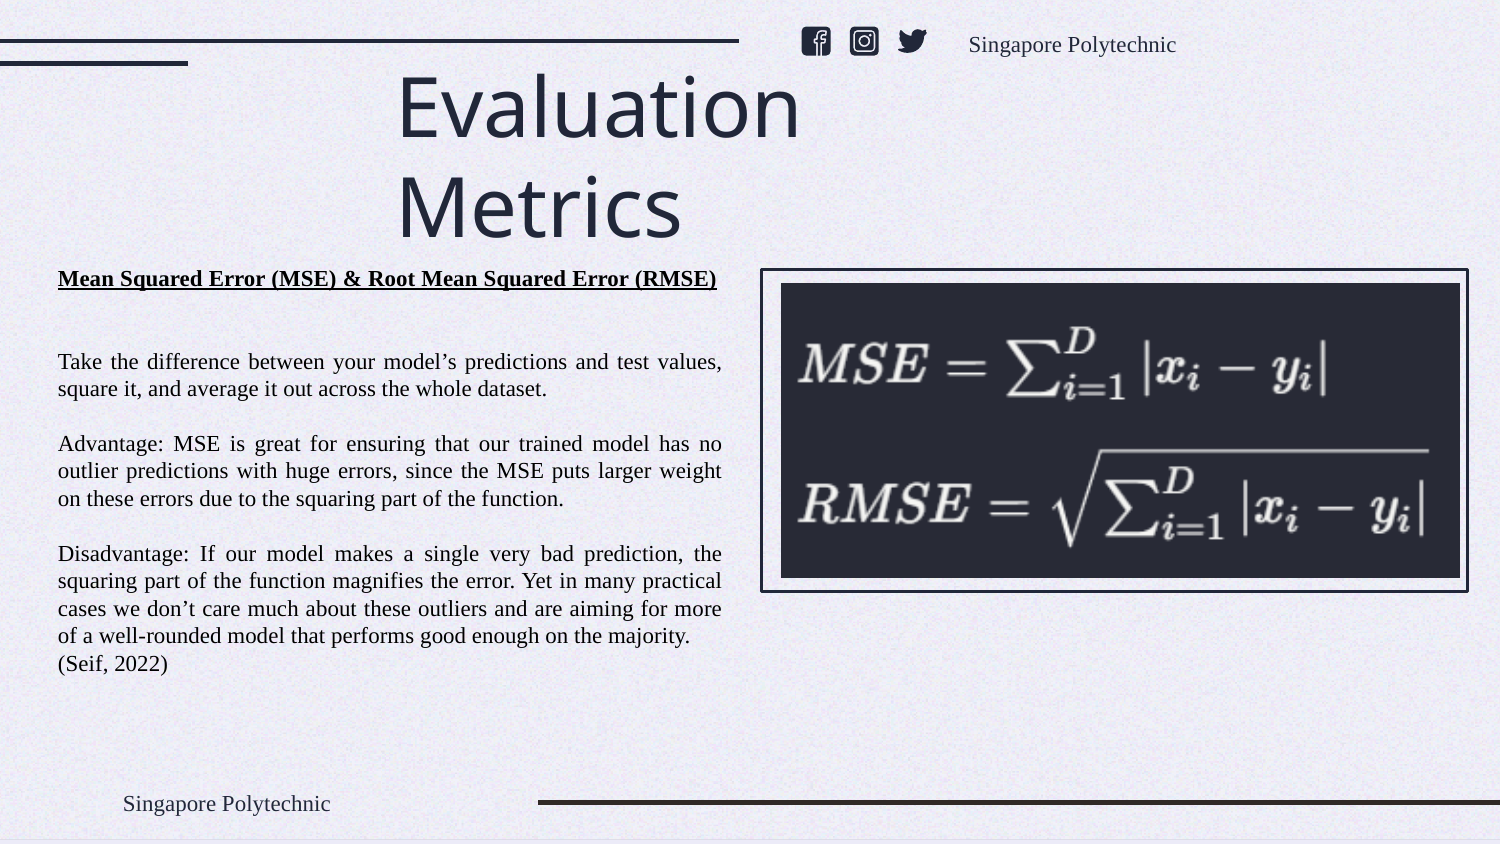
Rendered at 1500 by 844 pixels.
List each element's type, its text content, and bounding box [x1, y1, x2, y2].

picture [780, 283, 1460, 578]
title Evaluation Metrics [379, 39, 1120, 324]
picture [0, 0, 1500, 844]
text_box [761, 269, 1468, 592]
text_box Singapore Polytechnic [953, 19, 1394, 67]
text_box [801, 26, 928, 56]
text_box Singapore Polytechnic [108, 778, 548, 827]
text_box Mean Squared Error (MSE) & Root Mean Squared Error (RMSE) Take the difference between your model’s predictions and test values, square it, and average it out across the whole dataset. Advantage: MSE is great for ensuring that our trained model has no outlier predictions with huge errors, since the MSE puts larger weight on these errors due to the squaring part of the function. Disadvantage: If our model makes a single very bad prediction, the squaring part of the function magnifies the error. Yet in many practical cases we don’t care much about these outliers and are aiming for more of a well-rounded model that performs good enough on the majority. (Seif, 2022) [43, 256, 739, 684]
